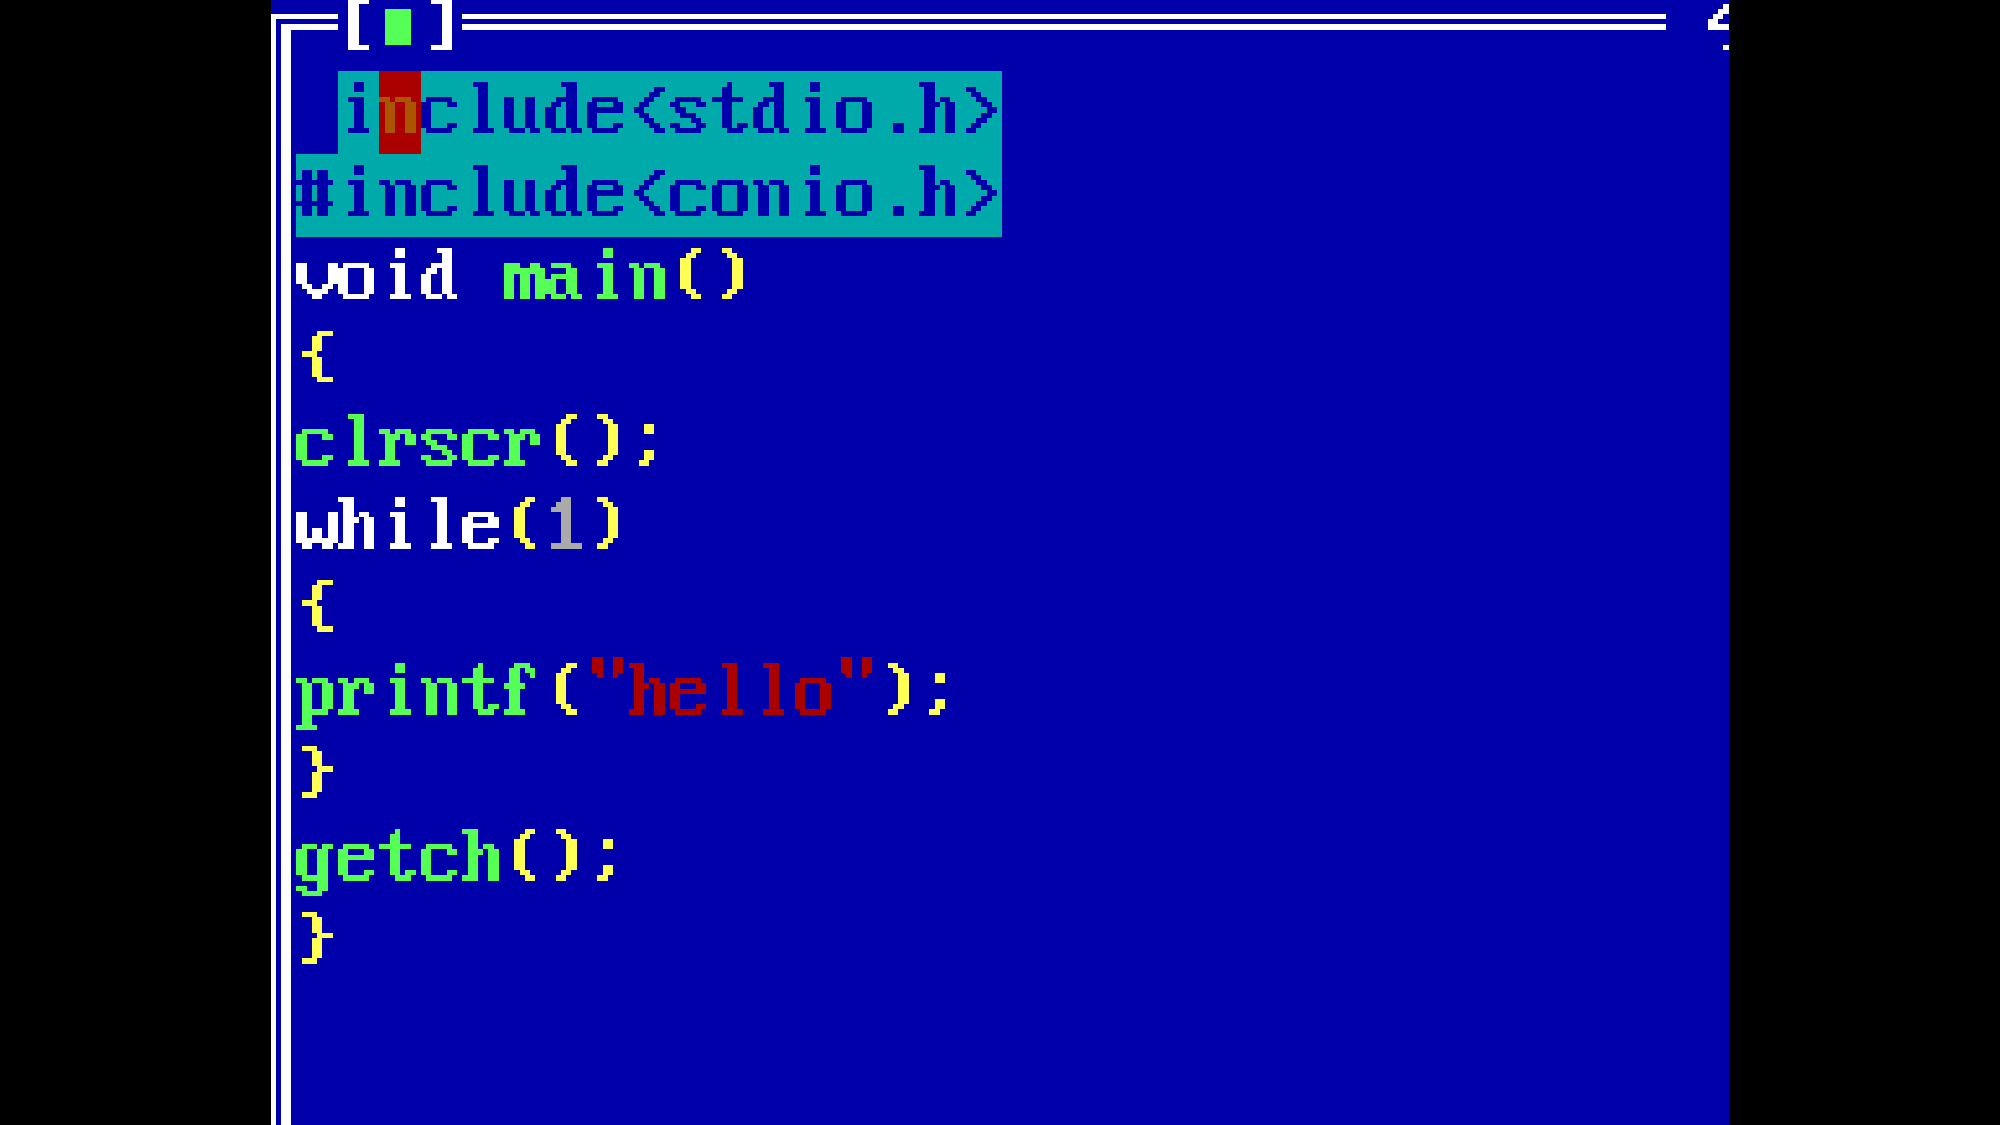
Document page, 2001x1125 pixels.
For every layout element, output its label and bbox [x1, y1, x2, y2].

picture [271, 0, 1729, 1125]
